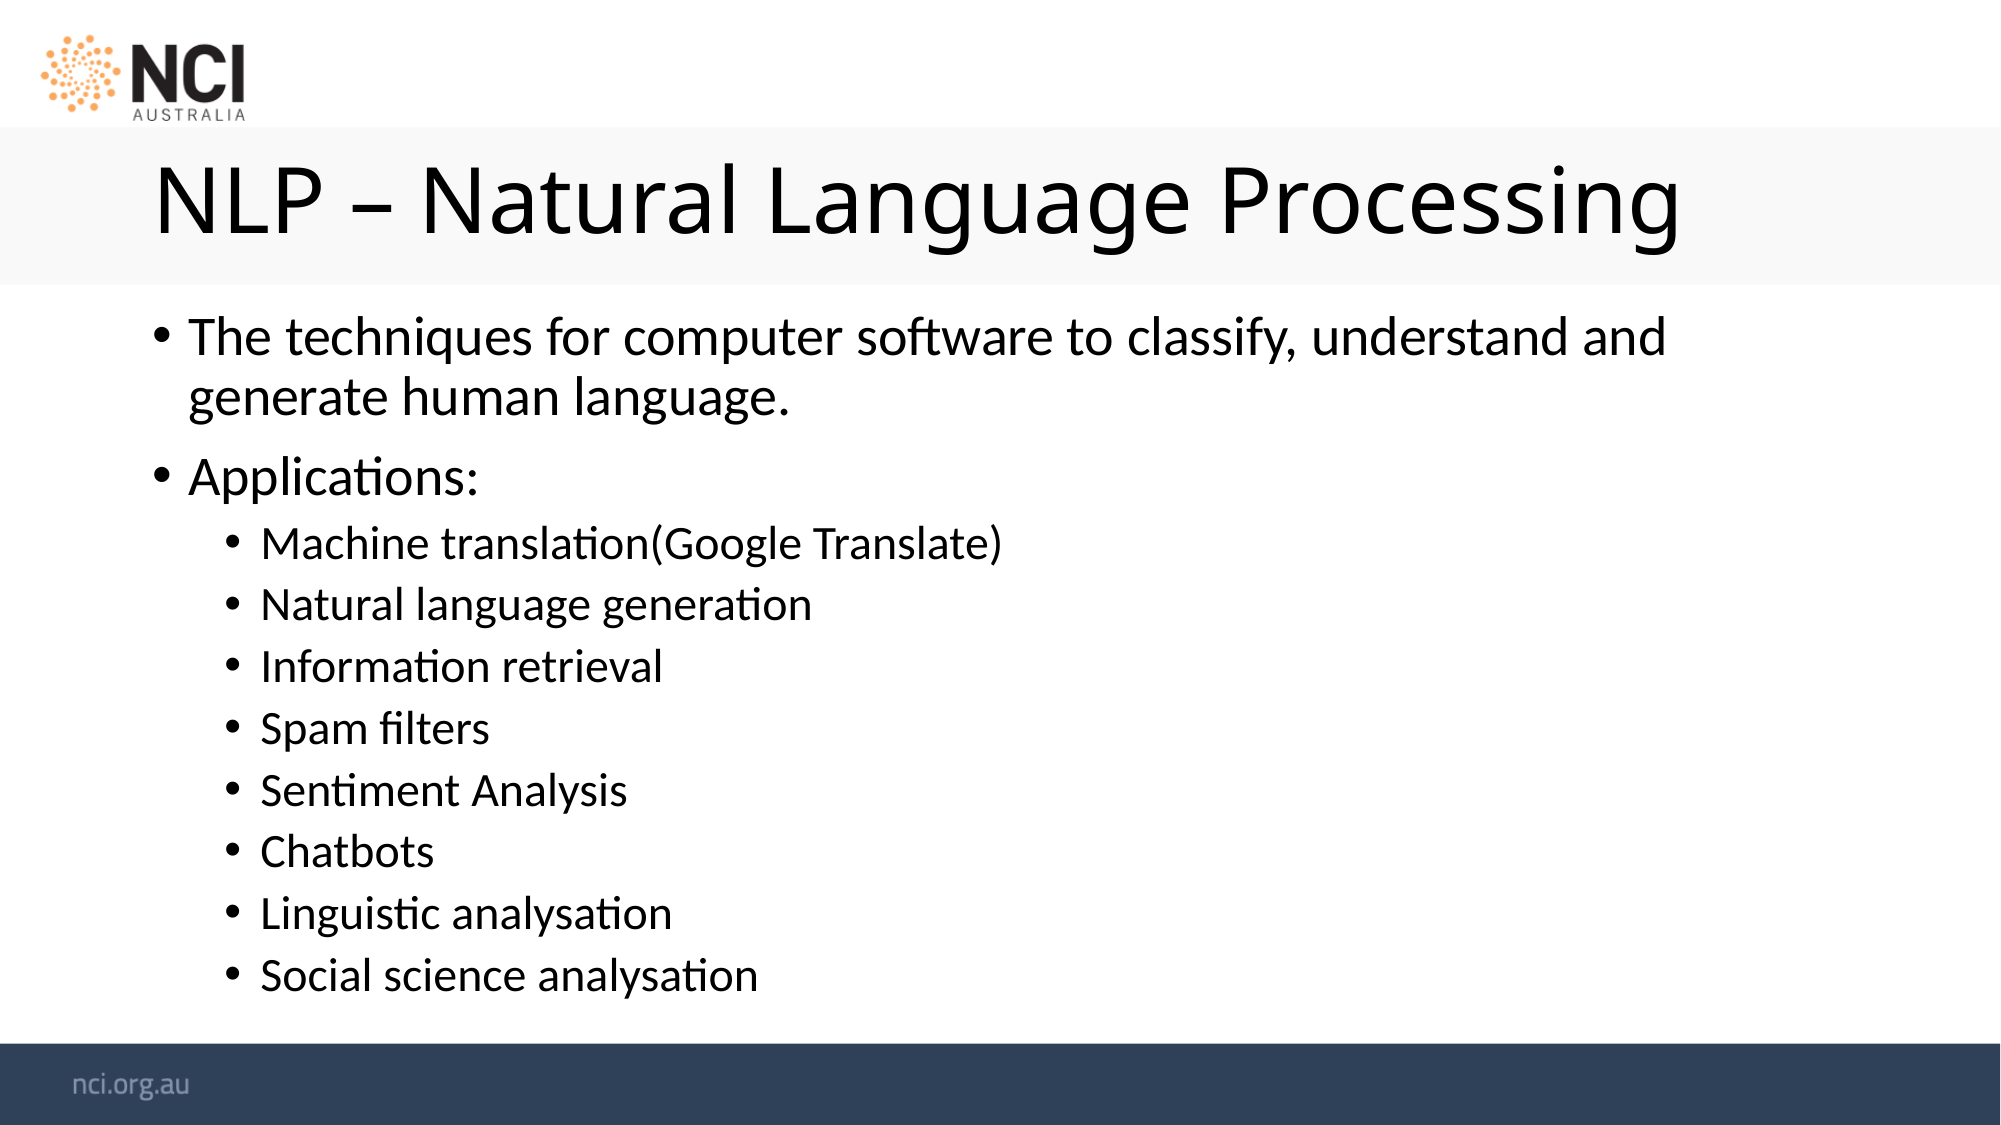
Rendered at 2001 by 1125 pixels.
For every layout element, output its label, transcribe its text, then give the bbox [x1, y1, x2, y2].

title NLP – Natural Language Processing [137, 129, 1863, 278]
list The techniques for computer software to classify, understand and generate human language. Applications: Machine translation(Google Translate) Natural language generation Information retrieval Spam filters Sentiment Analysis Chatbots Linguistic analysation Social science analysation [137, 299, 1863, 1014]
picture [0, 0, 2001, 1125]
